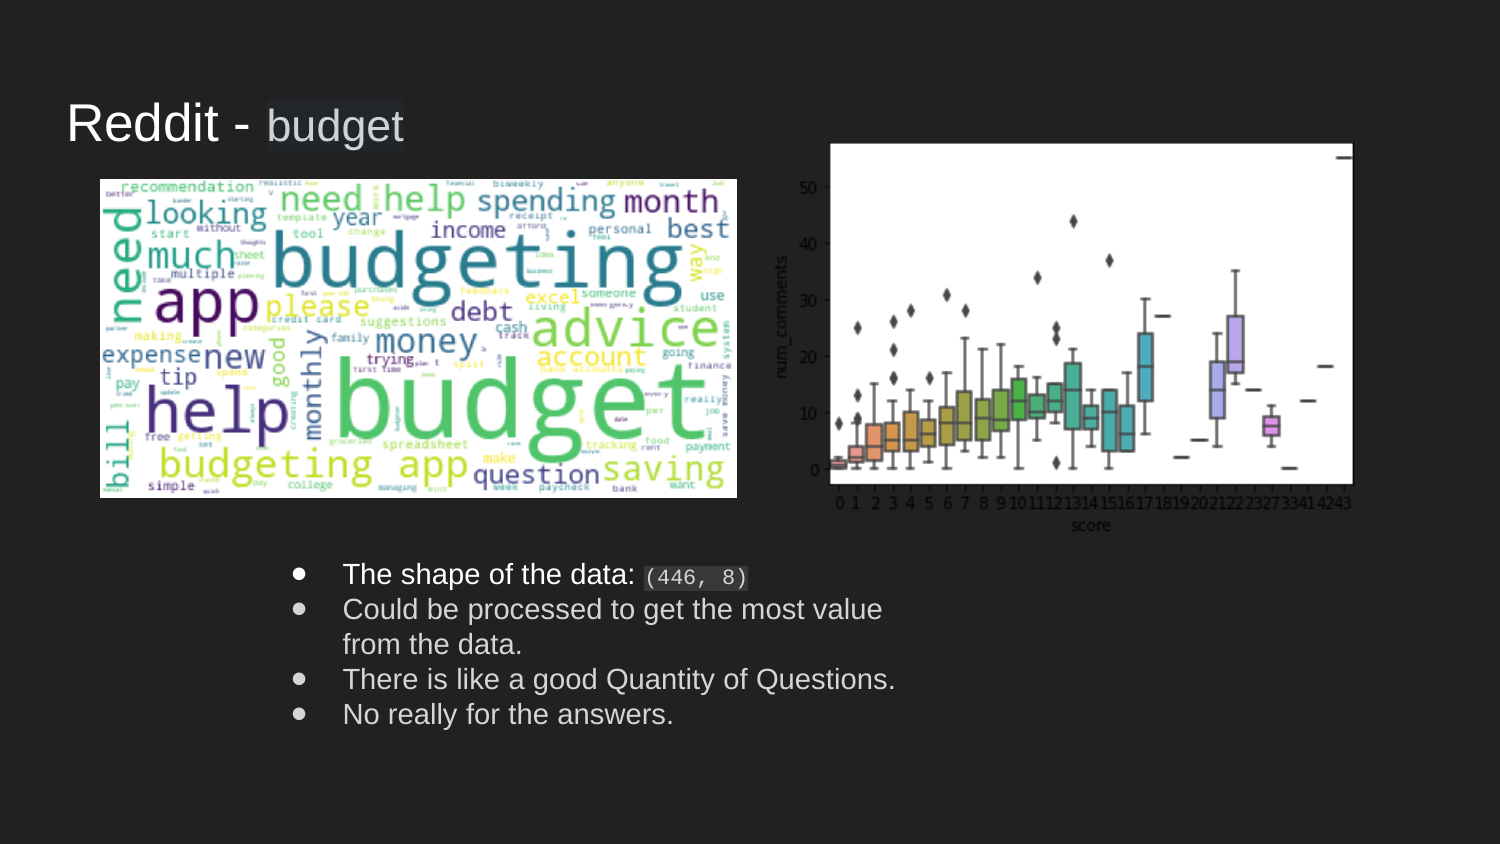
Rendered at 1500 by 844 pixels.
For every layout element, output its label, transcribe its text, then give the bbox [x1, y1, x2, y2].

picture [765, 133, 1365, 544]
text_box The shape of the data: (446, 8) Could be processed to get the most value from the data. There is like a good Quantity of Questions. No really for the answers. [252, 540, 952, 745]
picture [94, 174, 742, 504]
title Reddit - budget [51, 72, 1449, 167]
